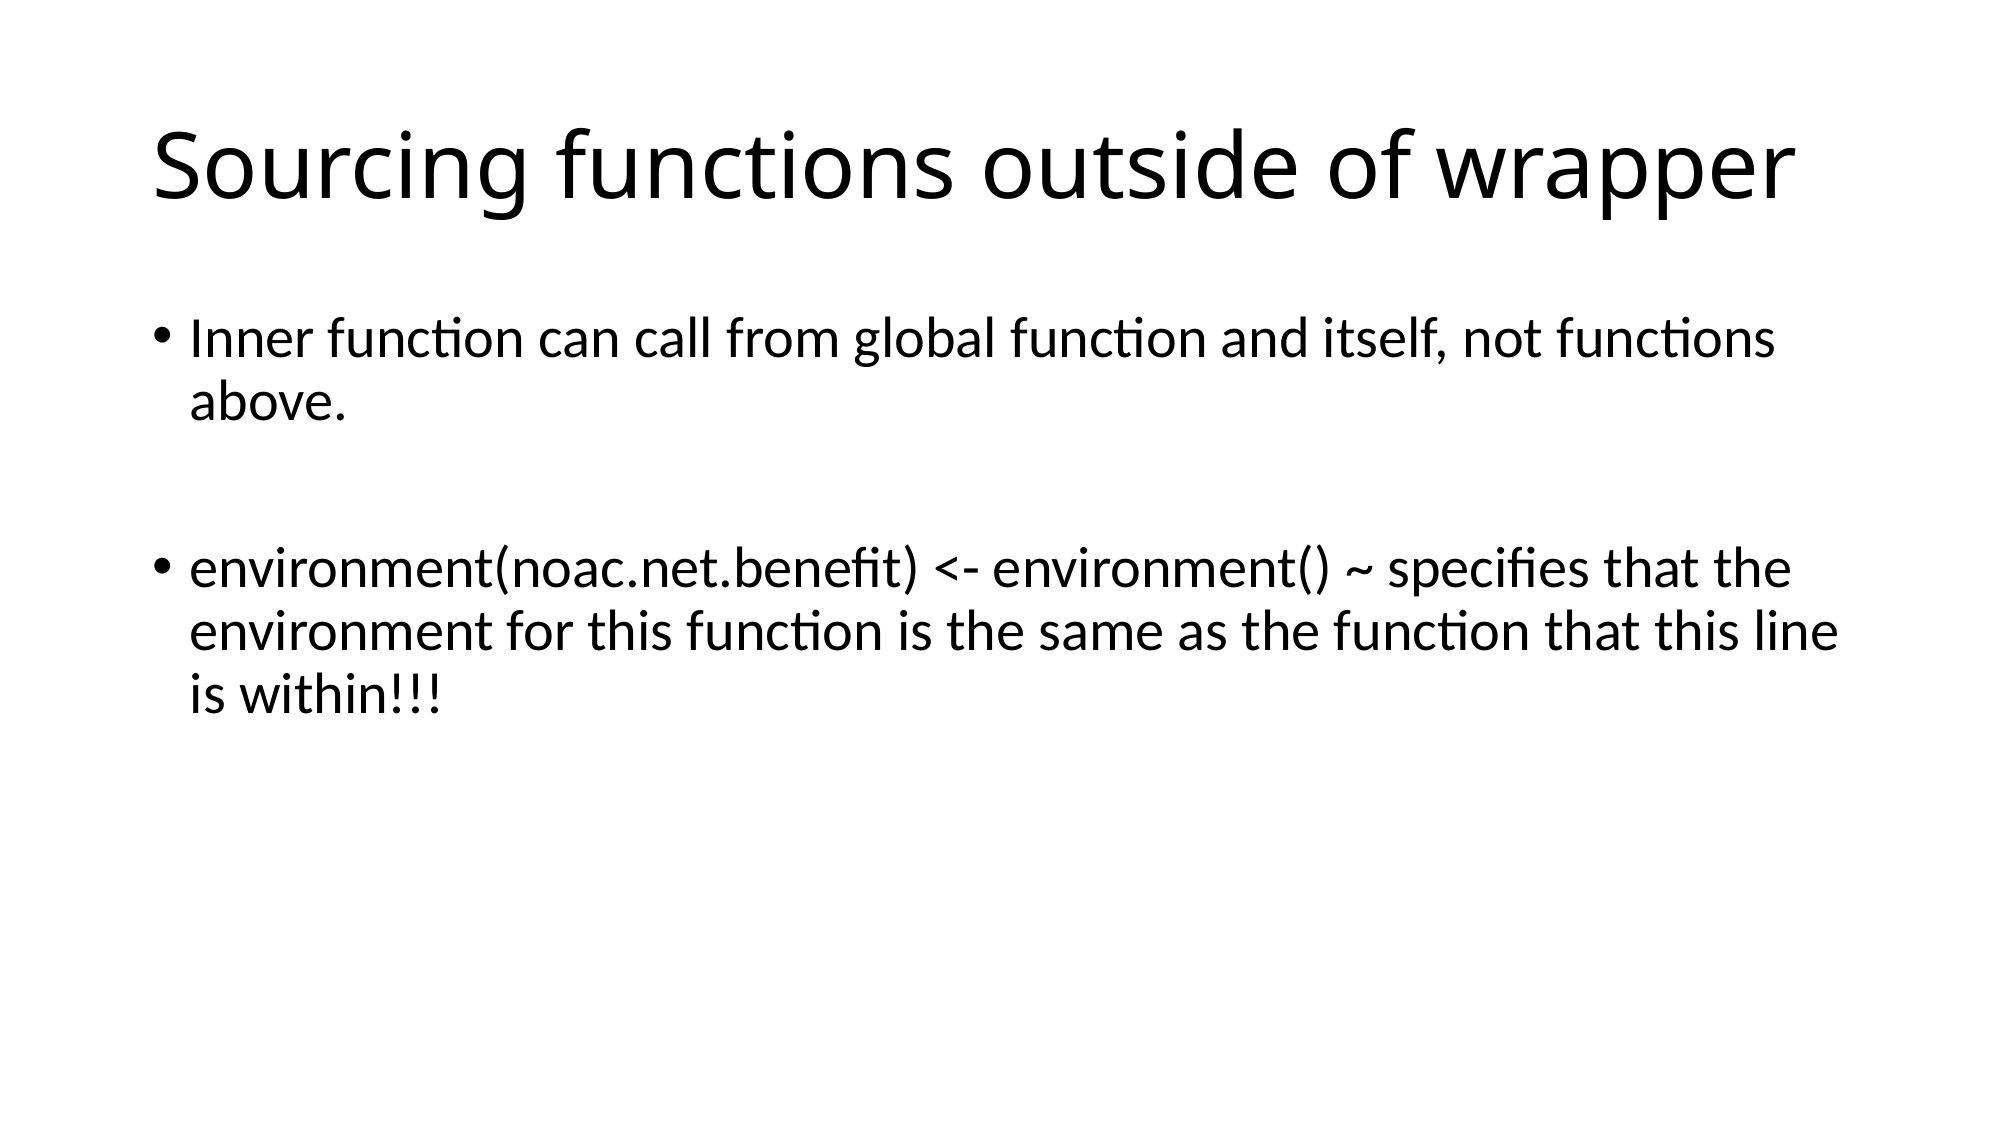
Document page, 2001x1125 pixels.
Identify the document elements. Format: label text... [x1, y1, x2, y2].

title Sourcing functions outside of wrapper [137, 59, 1863, 278]
list Inner function can call from global function and itself, not functions above. environment(noac.net.benefit) <- environment() ~ specifies that the environment for this function is the same as the function that this line is within!!! [137, 299, 1863, 1014]
